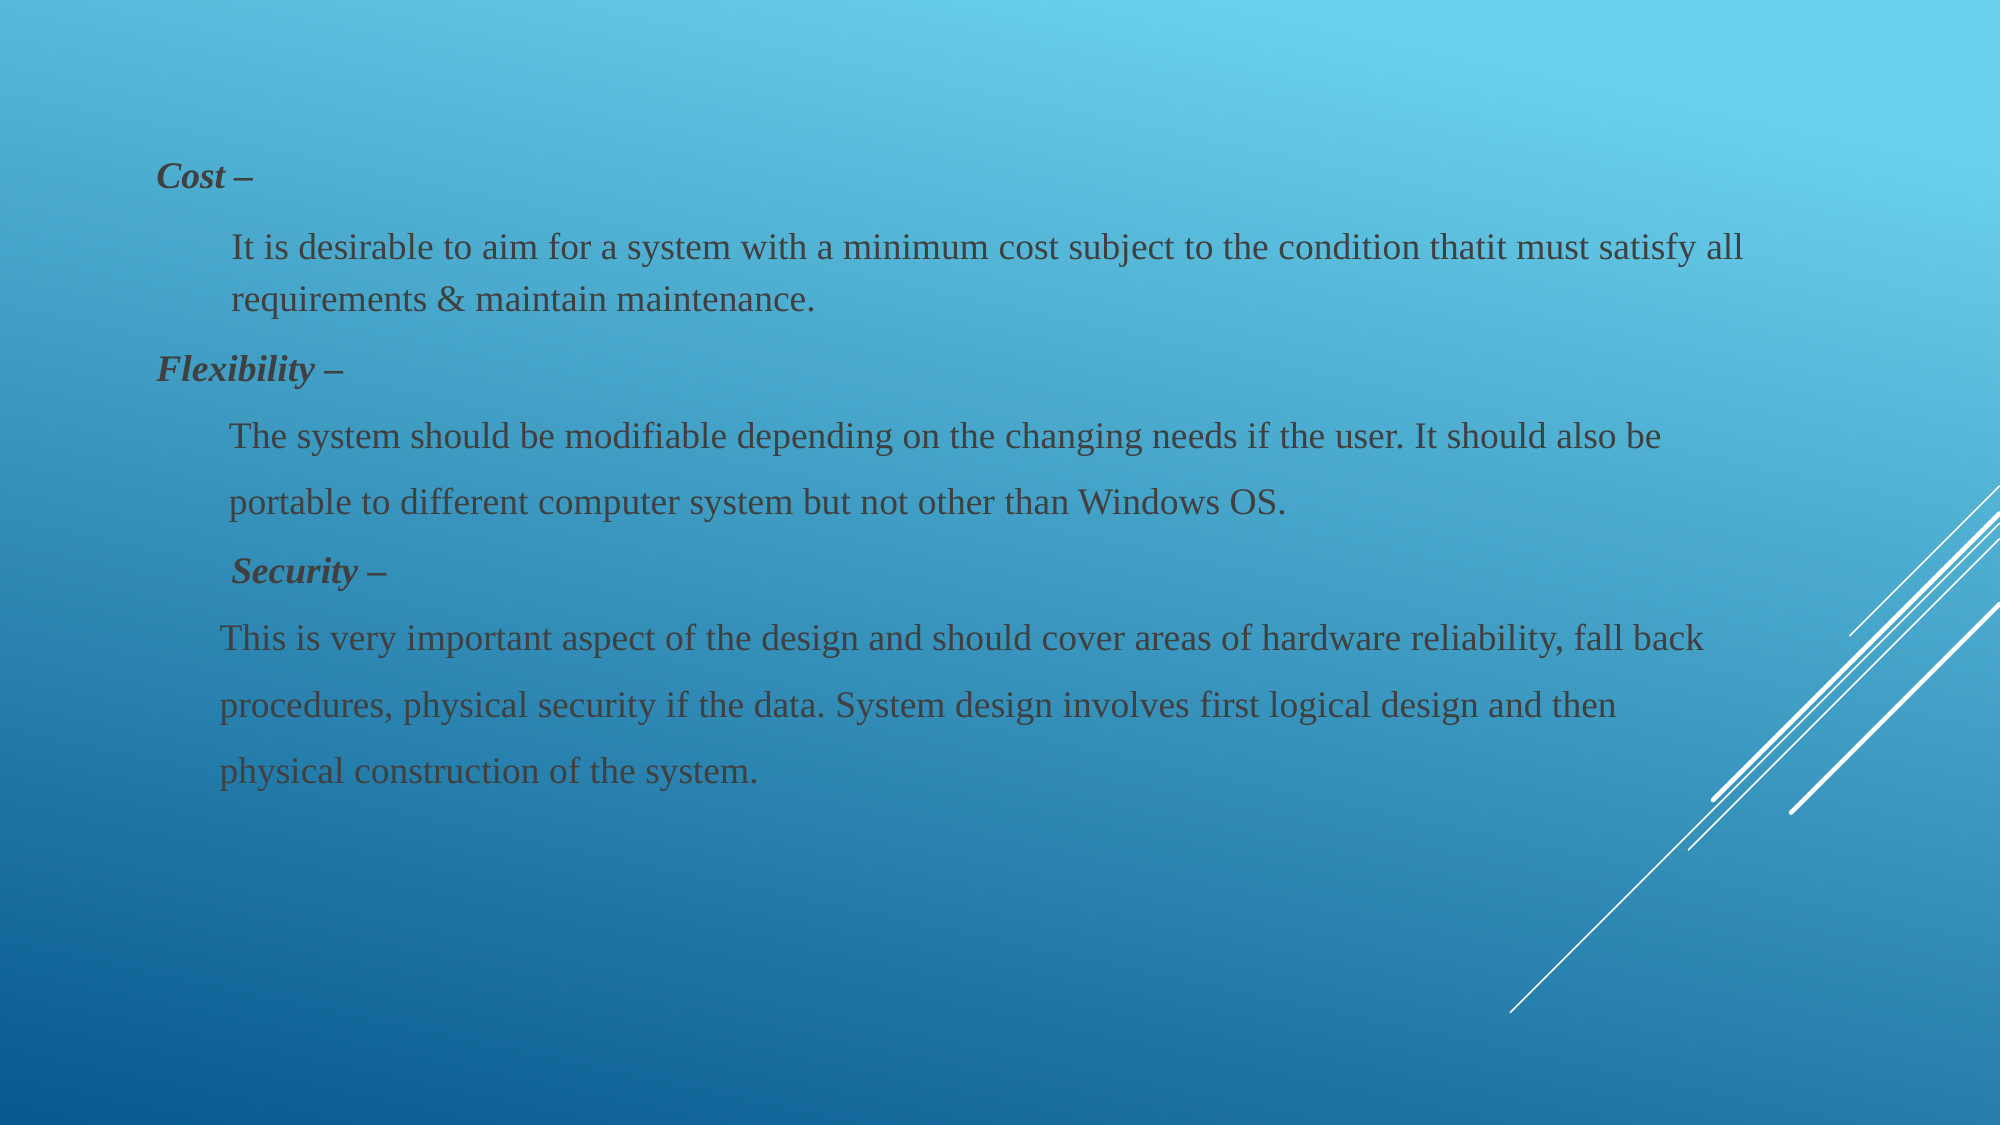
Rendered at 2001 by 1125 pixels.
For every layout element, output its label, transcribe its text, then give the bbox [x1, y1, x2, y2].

text_box Cost – It is desirable to aim for a system with a minimum cost subject to the condition thatit must satisfy all requirements & maintain maintenance. Flexibility – The system should be modifiable depending on the changing needs if the user. It should also be portable to different computer system but not other than Windows OS. Security – This is very important aspect of the design and should cover areas of hardware reliability, fall back procedures, physical security if the data. System design involves first logical design and then physical construction of the system. [72, 136, 1869, 799]
